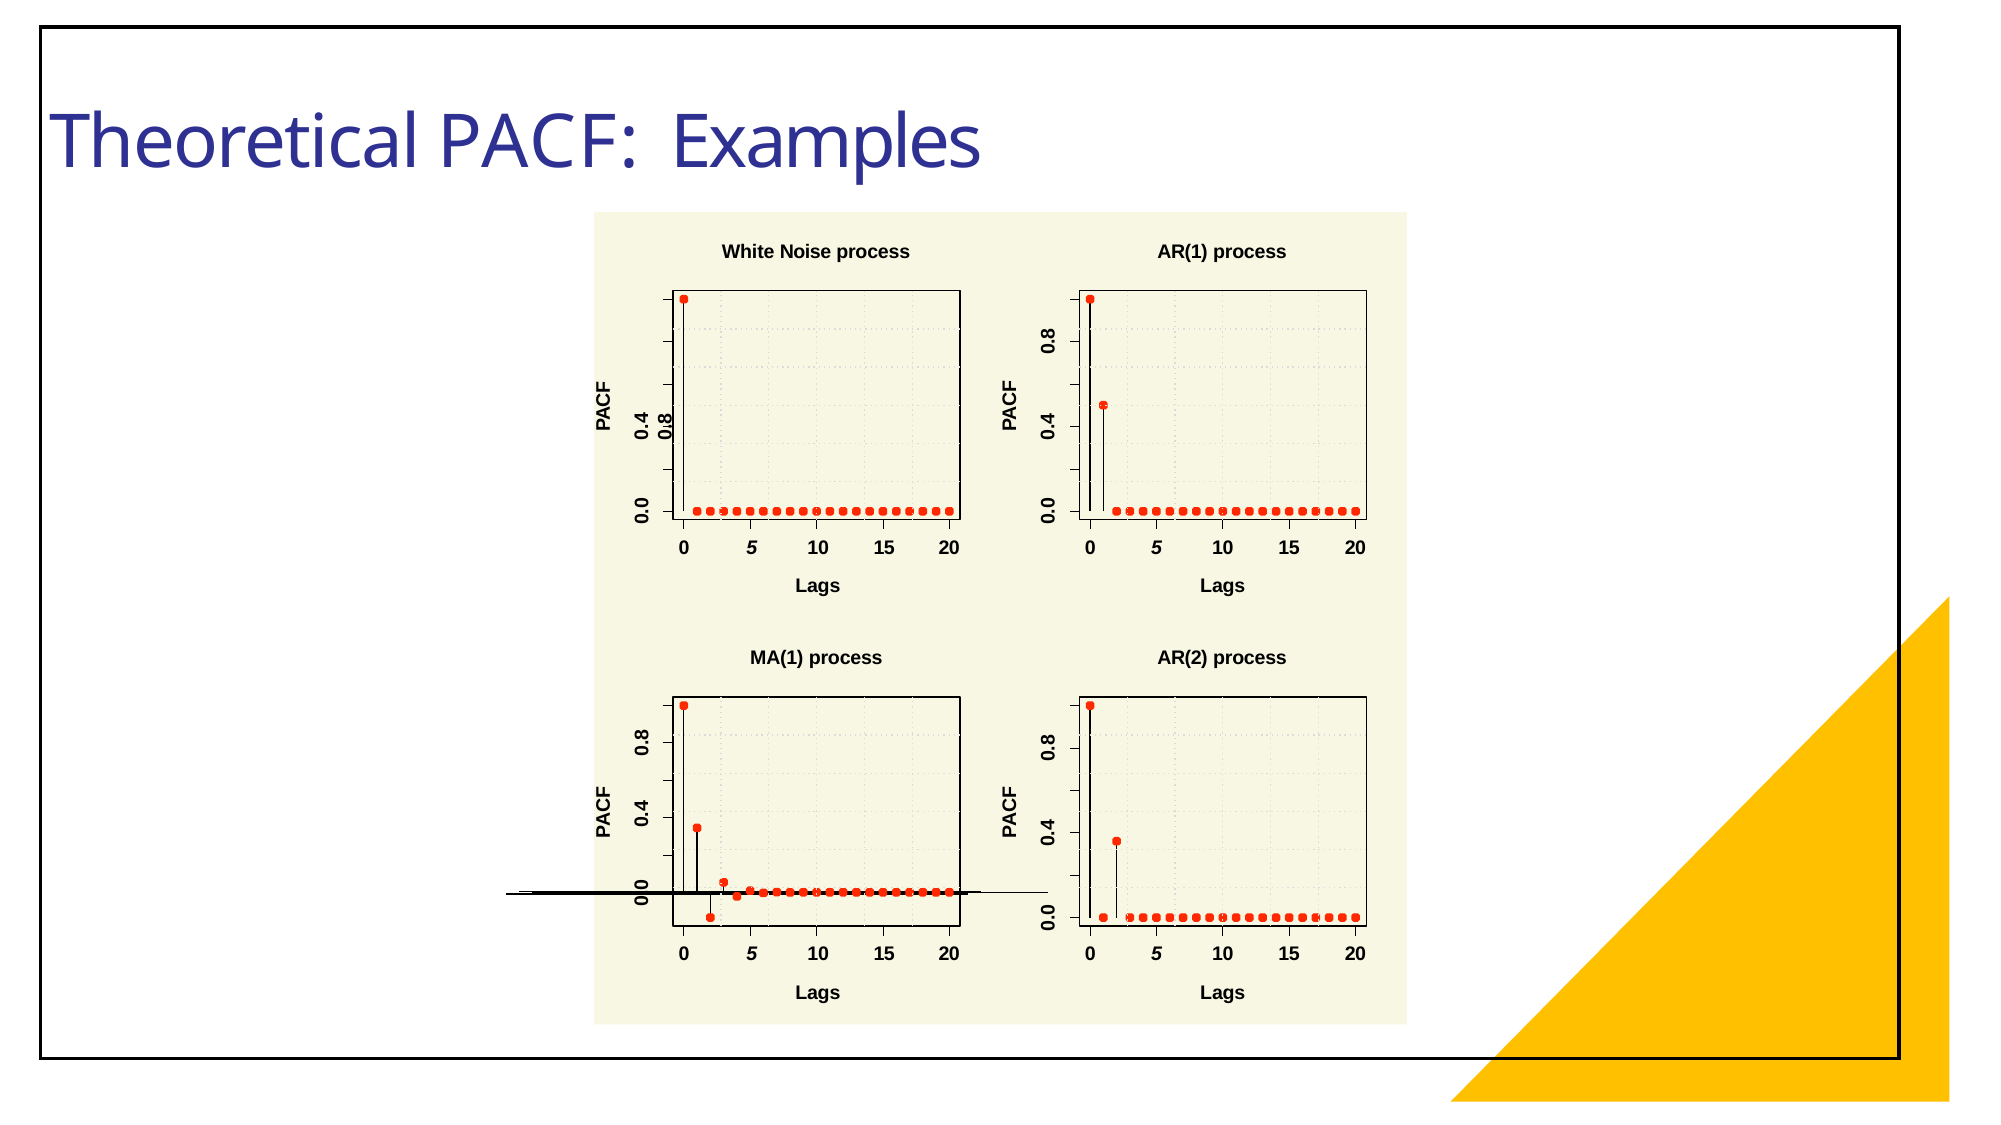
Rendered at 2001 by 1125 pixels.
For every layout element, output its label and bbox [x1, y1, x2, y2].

text_box [40, 26, 1950, 1102]
